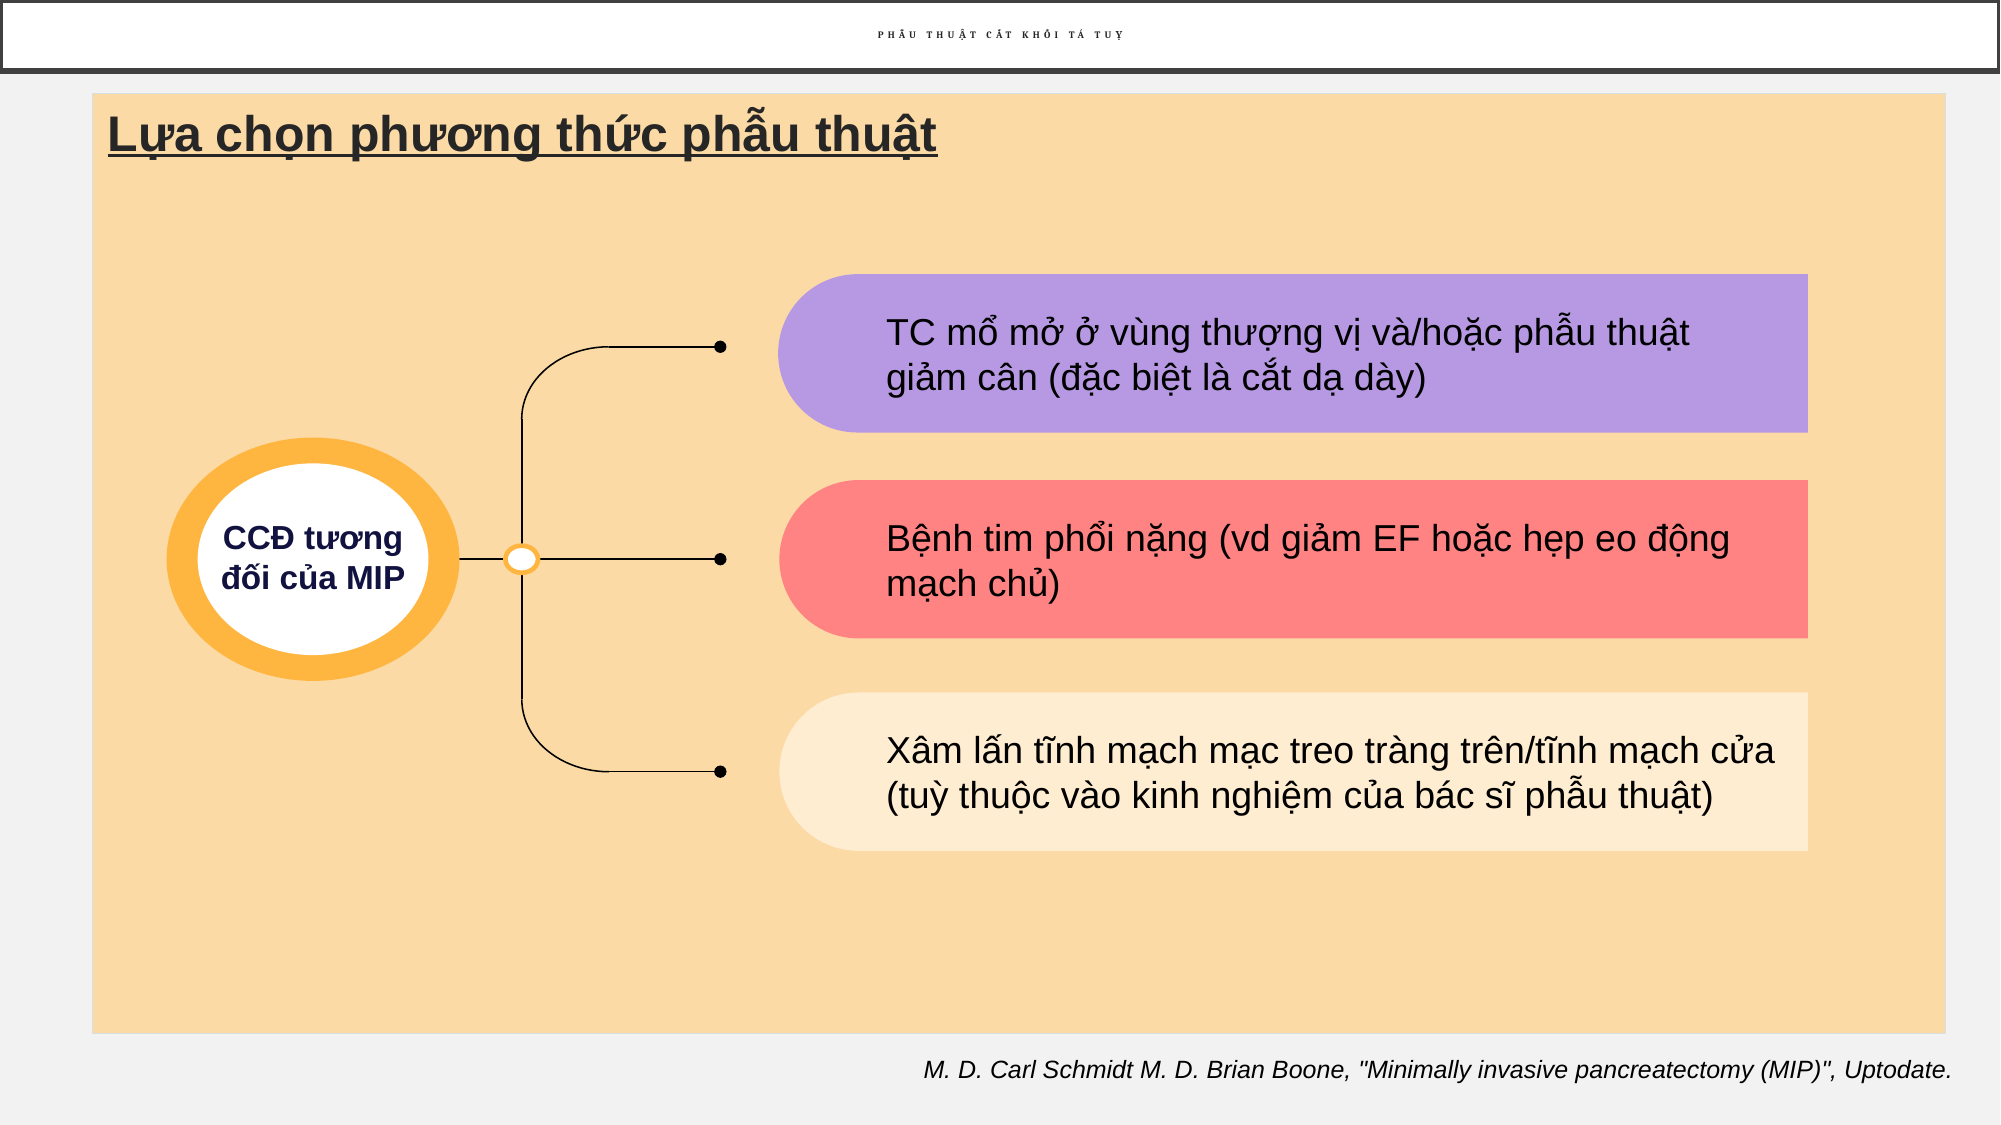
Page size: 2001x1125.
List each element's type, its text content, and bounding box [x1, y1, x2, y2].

title Phẫu thuật cắt khối tá tuỵ [0, 0, 2000, 74]
list Lựa chọn phương thức phẫu thuật [92, 93, 1946, 1034]
text_box M. D. Carl Schmidt M. D. Brian Boone, "Minimally invasive pancreatectomy (MIP)", Uptodate. [908, 1046, 1971, 1091]
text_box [166, 274, 1808, 851]
